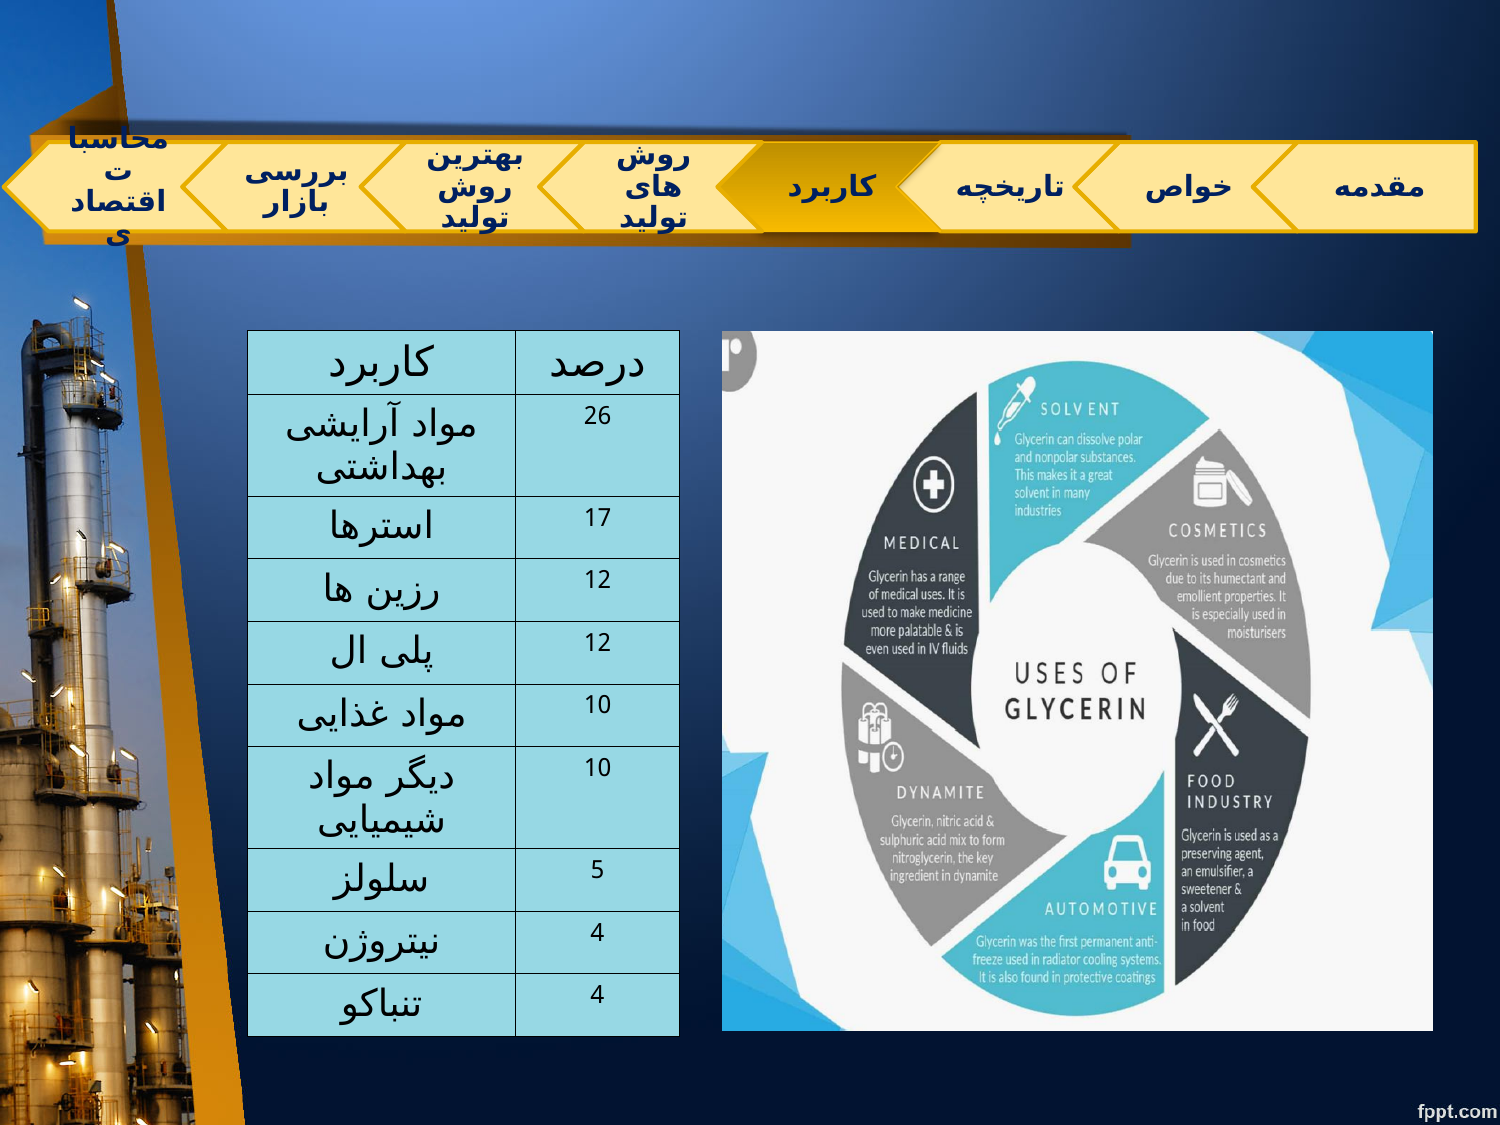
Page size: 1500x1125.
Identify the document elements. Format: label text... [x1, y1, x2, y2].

table_cell 5 [516, 849, 679, 911]
table_cell نیتروژن [248, 912, 515, 973]
table_cell مواد غذایی [248, 685, 515, 746]
table_cell 12 [516, 559, 679, 621]
table_cell استرها [248, 497, 515, 558]
table_cell 10 [516, 747, 679, 848]
table_cell رزین ها [248, 559, 515, 621]
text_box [2, 0, 1477, 413]
table_cell پلی ال [248, 622, 515, 684]
table_cell مواد آرایشی بهداشتی [248, 421, 515, 496]
table_cell دیگر مواد شیمیایی [248, 747, 515, 848]
table_cell 4 [516, 974, 679, 1036]
table_cell 26 [516, 421, 679, 496]
table_cell 12 [516, 622, 679, 684]
picture [0, 0, 1500, 1125]
table_cell 4 [516, 912, 679, 973]
table_cell سلولز [248, 849, 515, 911]
table_cell تنباکو [248, 974, 515, 1036]
table_cell 10 [516, 685, 679, 746]
table_cell 17 [516, 497, 679, 558]
